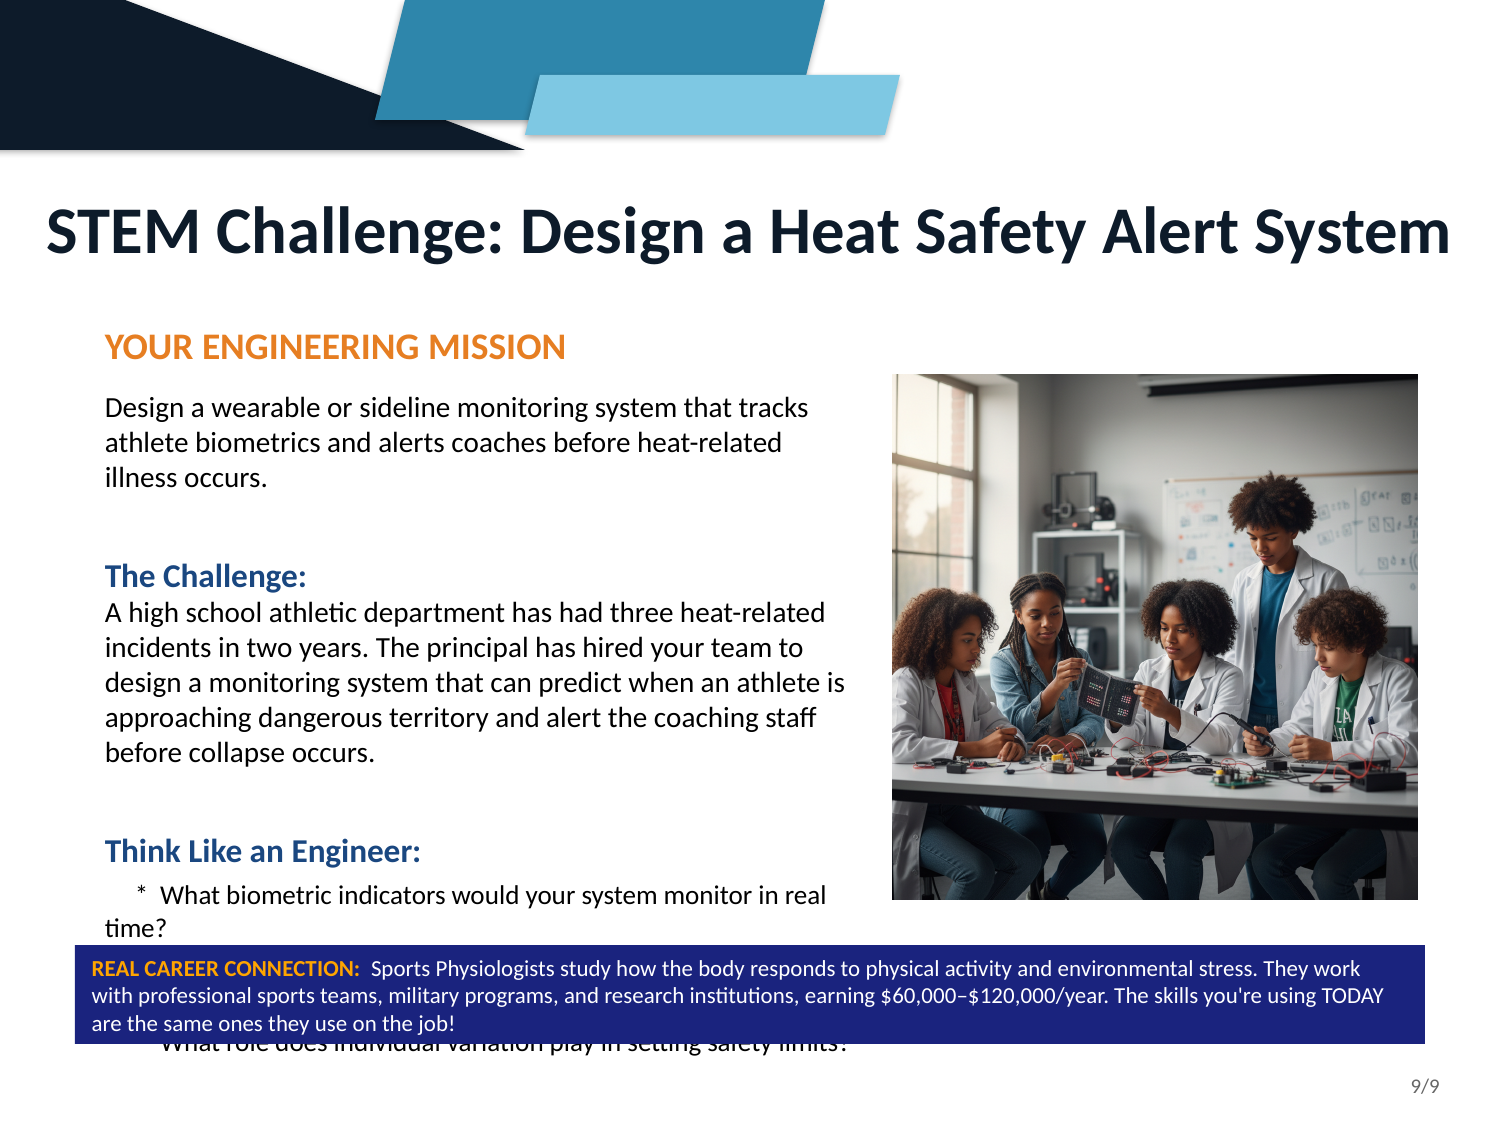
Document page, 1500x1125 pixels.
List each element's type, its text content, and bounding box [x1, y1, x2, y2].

text_box [0, 0, 526, 151]
text_box 9/9 [1395, 1065, 1455, 1105]
text_box YOUR ENGINEERING MISSION Design a wearable or sideline monitoring system that tracks athlete biometrics and alerts coaches before heat-related illness occurs. The Challenge: A high school athletic department has had three heat-related incidents in two years. The principal has hired your team to design a monitoring system that can predict when an athlete is approaching dangerous territory and alert the coaching staff before collapse occurs. Think Like an Engineer: * What biometric indicators would your system monitor in real time? * How would you determine the threshold for triggering an alert? * What role does individual variation play in setting safety limits? [89, 314, 870, 945]
text_box REAL CAREER CONNECTION: Sports Physiologists study how the body responds to physical activity and environmental stress. They work with professional sports teams, military programs, and research institutions, earning $60,000–$120,000/year. The skills you're using TODAY are the same ones they use on the job! [74, 945, 1425, 1044]
text_box YOUR ENGINEERING MISSION Design a wearable or sideline monitoring system that tracks athlete biometrics and alerts coaches before heat-related illness occurs. The Challenge: A high school athletic department has had three heat-related incidents in two years. The principal has hired your team to design a monitoring system that can predict when an athlete is approaching dangerous territory and alert the coaching staff before collapse occurs. Think Like an Engineer: * What biometric indicators would your system monitor in real time? * How would you determine the threshold for triggering an alert? * What role does individual variation play in setting safety limits? [89, 1044, 870, 1064]
text_box [374, 0, 826, 121]
picture [892, 374, 1418, 901]
text_box STEM Challenge: Design a Heat Safety Alert System [32, 179, 1468, 275]
text_box [524, 74, 901, 136]
